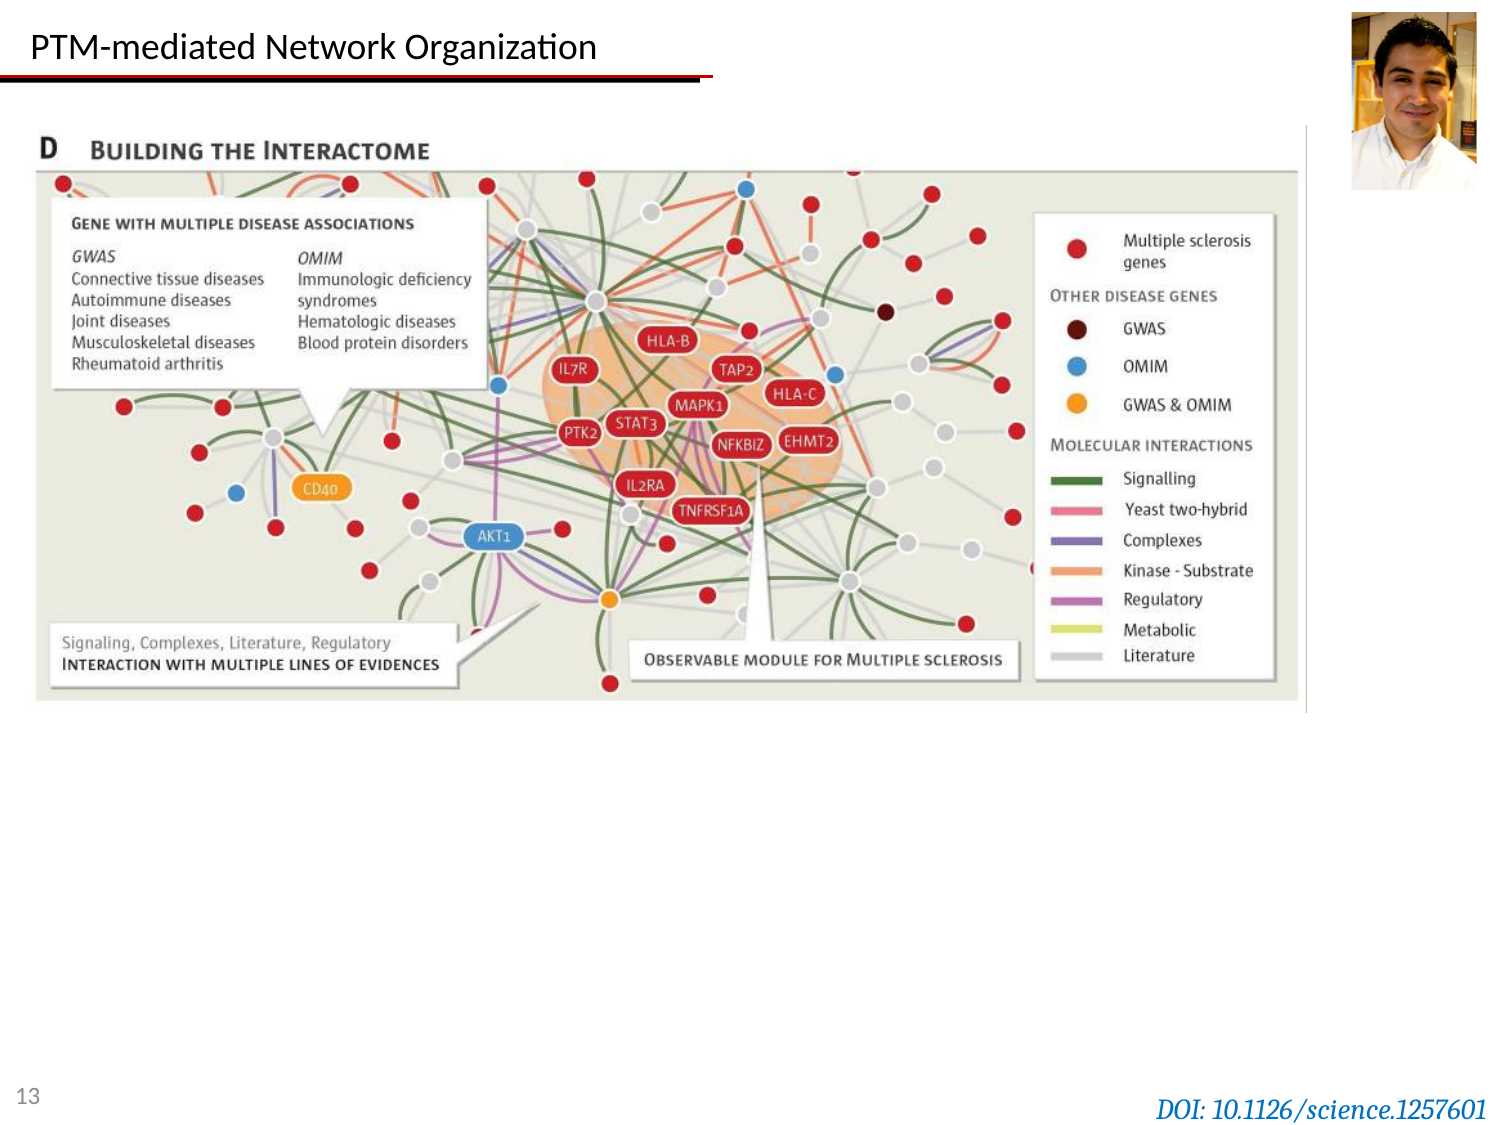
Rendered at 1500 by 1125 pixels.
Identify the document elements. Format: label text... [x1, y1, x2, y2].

picture [30, 124, 1308, 713]
text_box PTM-mediated Network Organization [15, 14, 613, 75]
picture [1351, 12, 1477, 190]
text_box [0, 76, 713, 83]
slide_number 13 [0, 1065, 63, 1125]
text_box DOI: 10.1126/science.1257601 [804, 1087, 1500, 1125]
